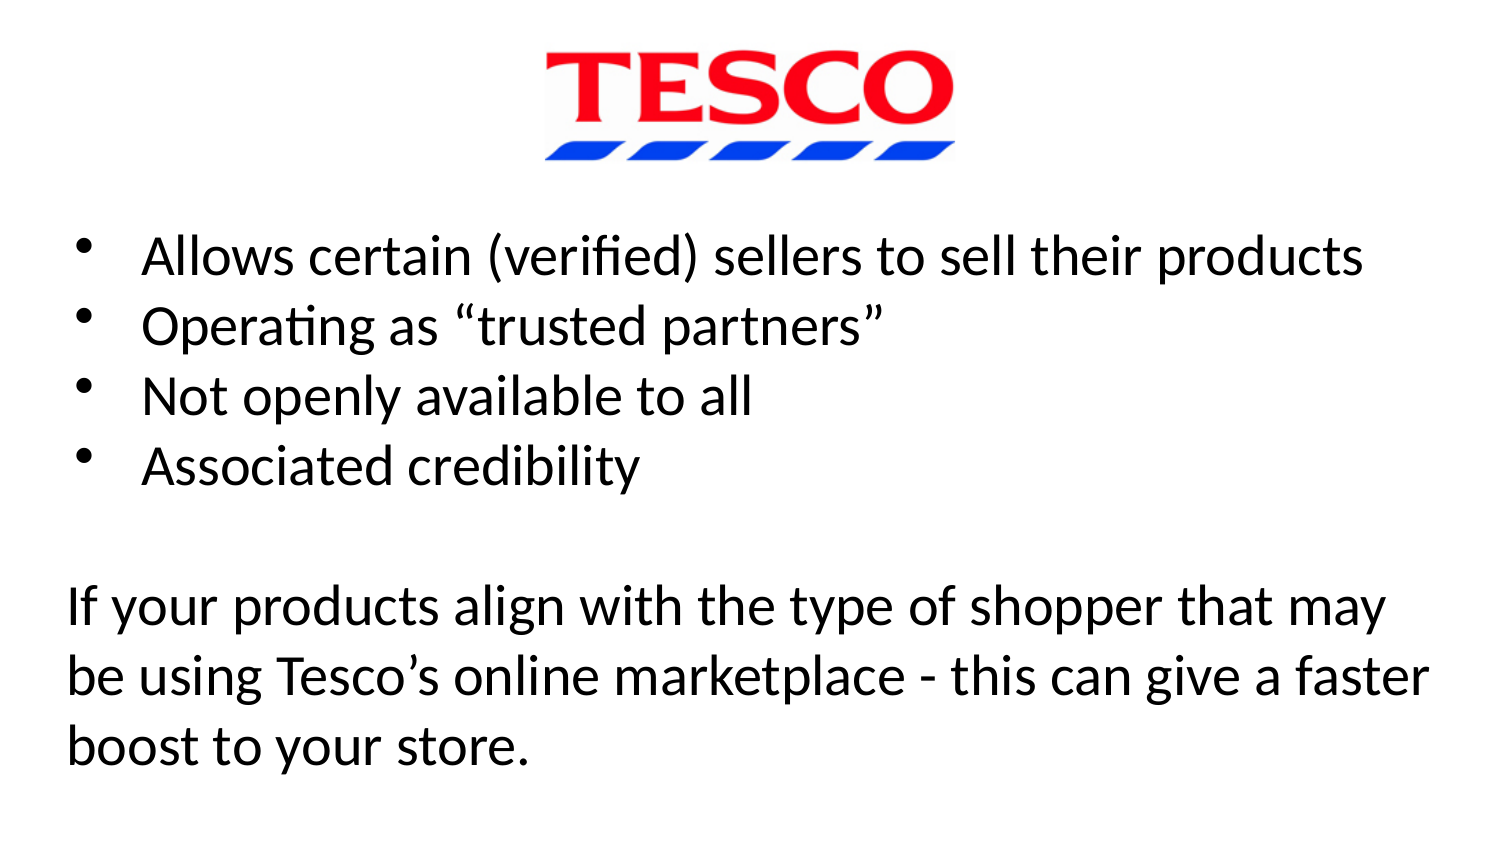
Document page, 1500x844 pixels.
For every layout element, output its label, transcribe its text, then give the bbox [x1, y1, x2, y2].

text_box Allows certain (verified) sellers to sell their products Operating as “trusted partners” Not openly available to all Associated credibility If your products align with the type of shopper that may be using Tesco’s online marketplace - this can give a faster boost to your store. [51, 202, 1449, 832]
picture [544, 9, 956, 221]
